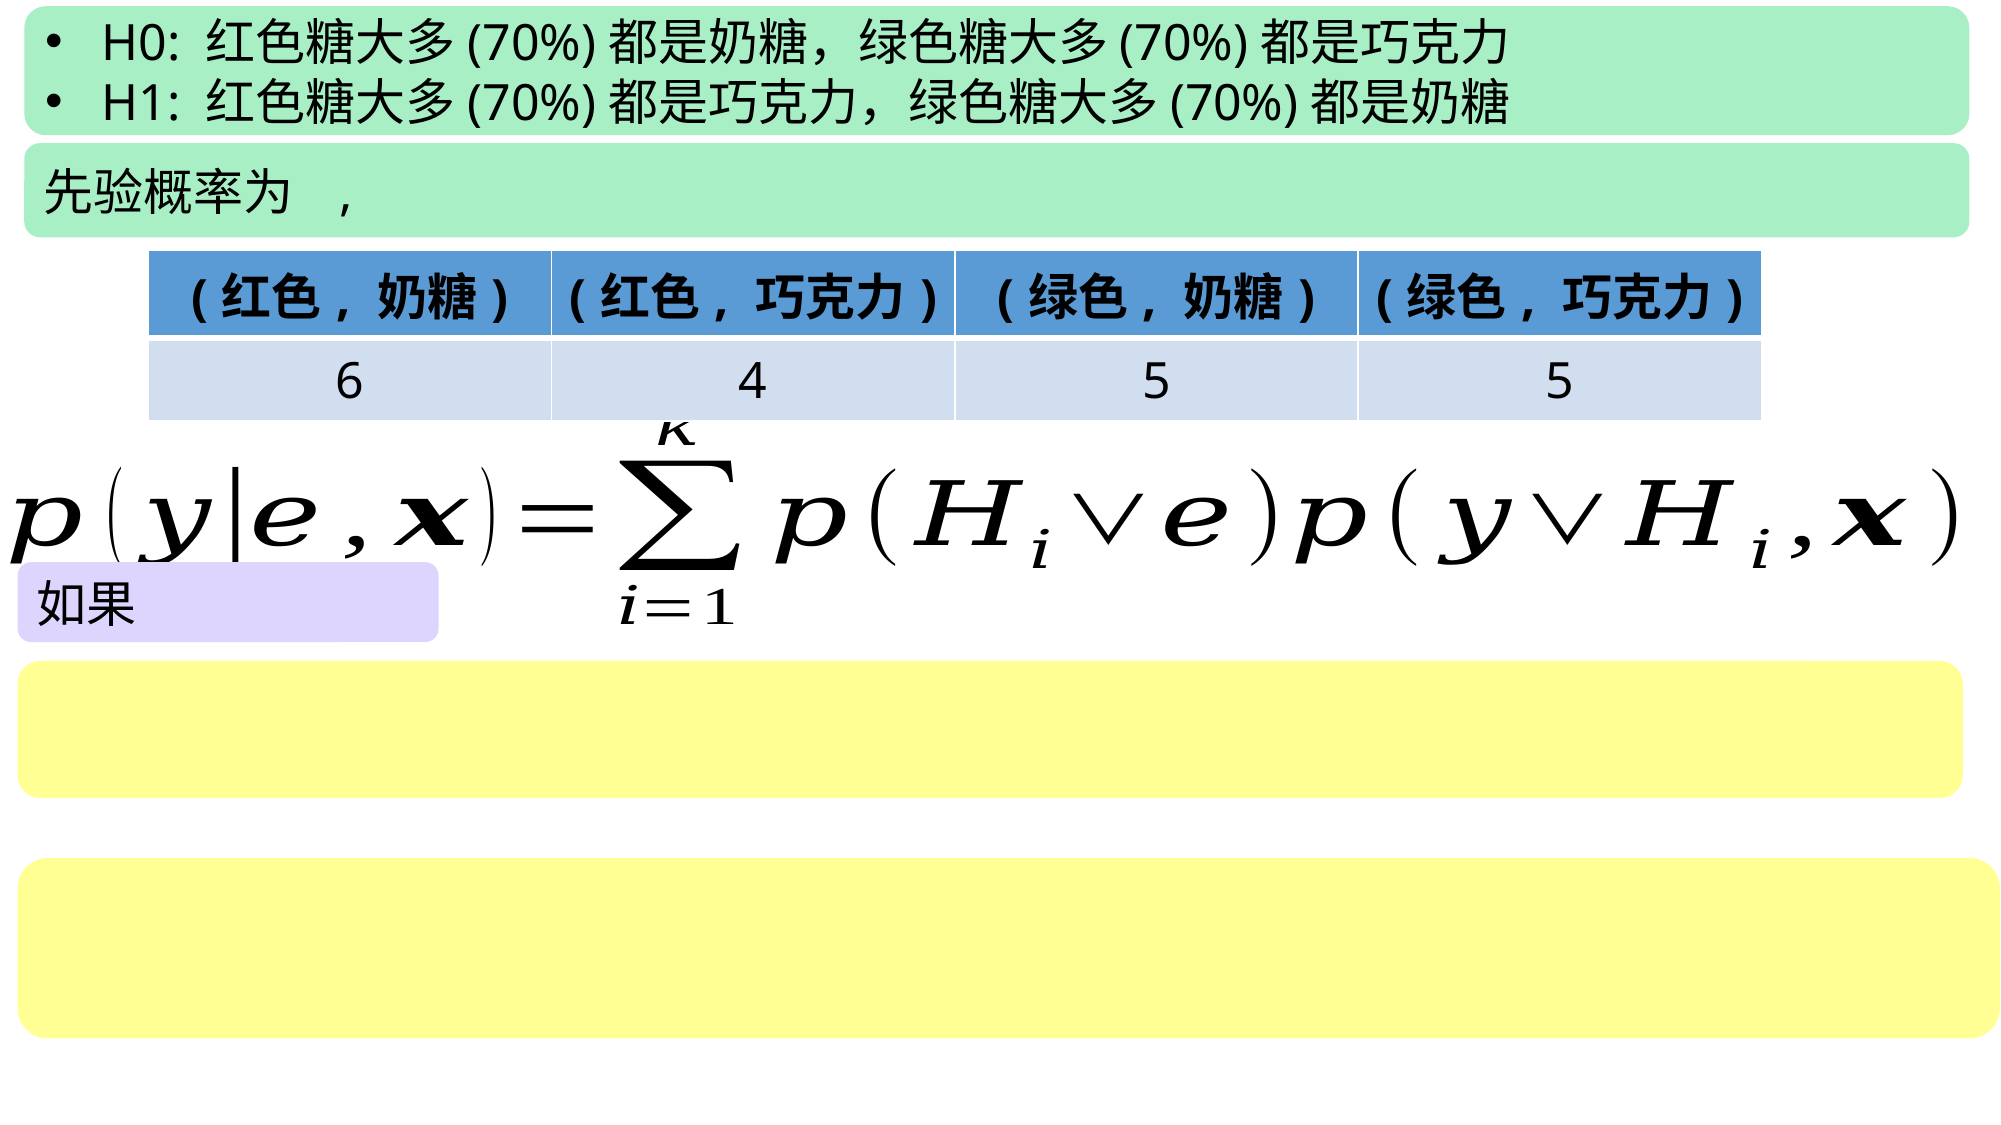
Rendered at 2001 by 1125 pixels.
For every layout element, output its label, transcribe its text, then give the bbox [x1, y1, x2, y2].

table_header (红色, 奶糖) [149, 251, 551, 335]
table_cell 5 [1359, 341, 1761, 420]
table_header (绿色, 奶糖) [956, 251, 1357, 335]
text_box H0: 红色糖大多(70%)都是奶糖，绿色糖大多(70%)都是巧克力 H1: 红色糖大多(70%)都是巧克力，绿色糖大多(70%)都是奶糖 [23, 5, 1971, 137]
table_cell 4 [552, 341, 954, 420]
table_header (绿色, 巧克力) [1359, 251, 1761, 335]
table_cell 6 [149, 341, 551, 420]
table_header (红色, 巧克力) [552, 251, 954, 335]
table_cell 5 [956, 341, 1357, 420]
